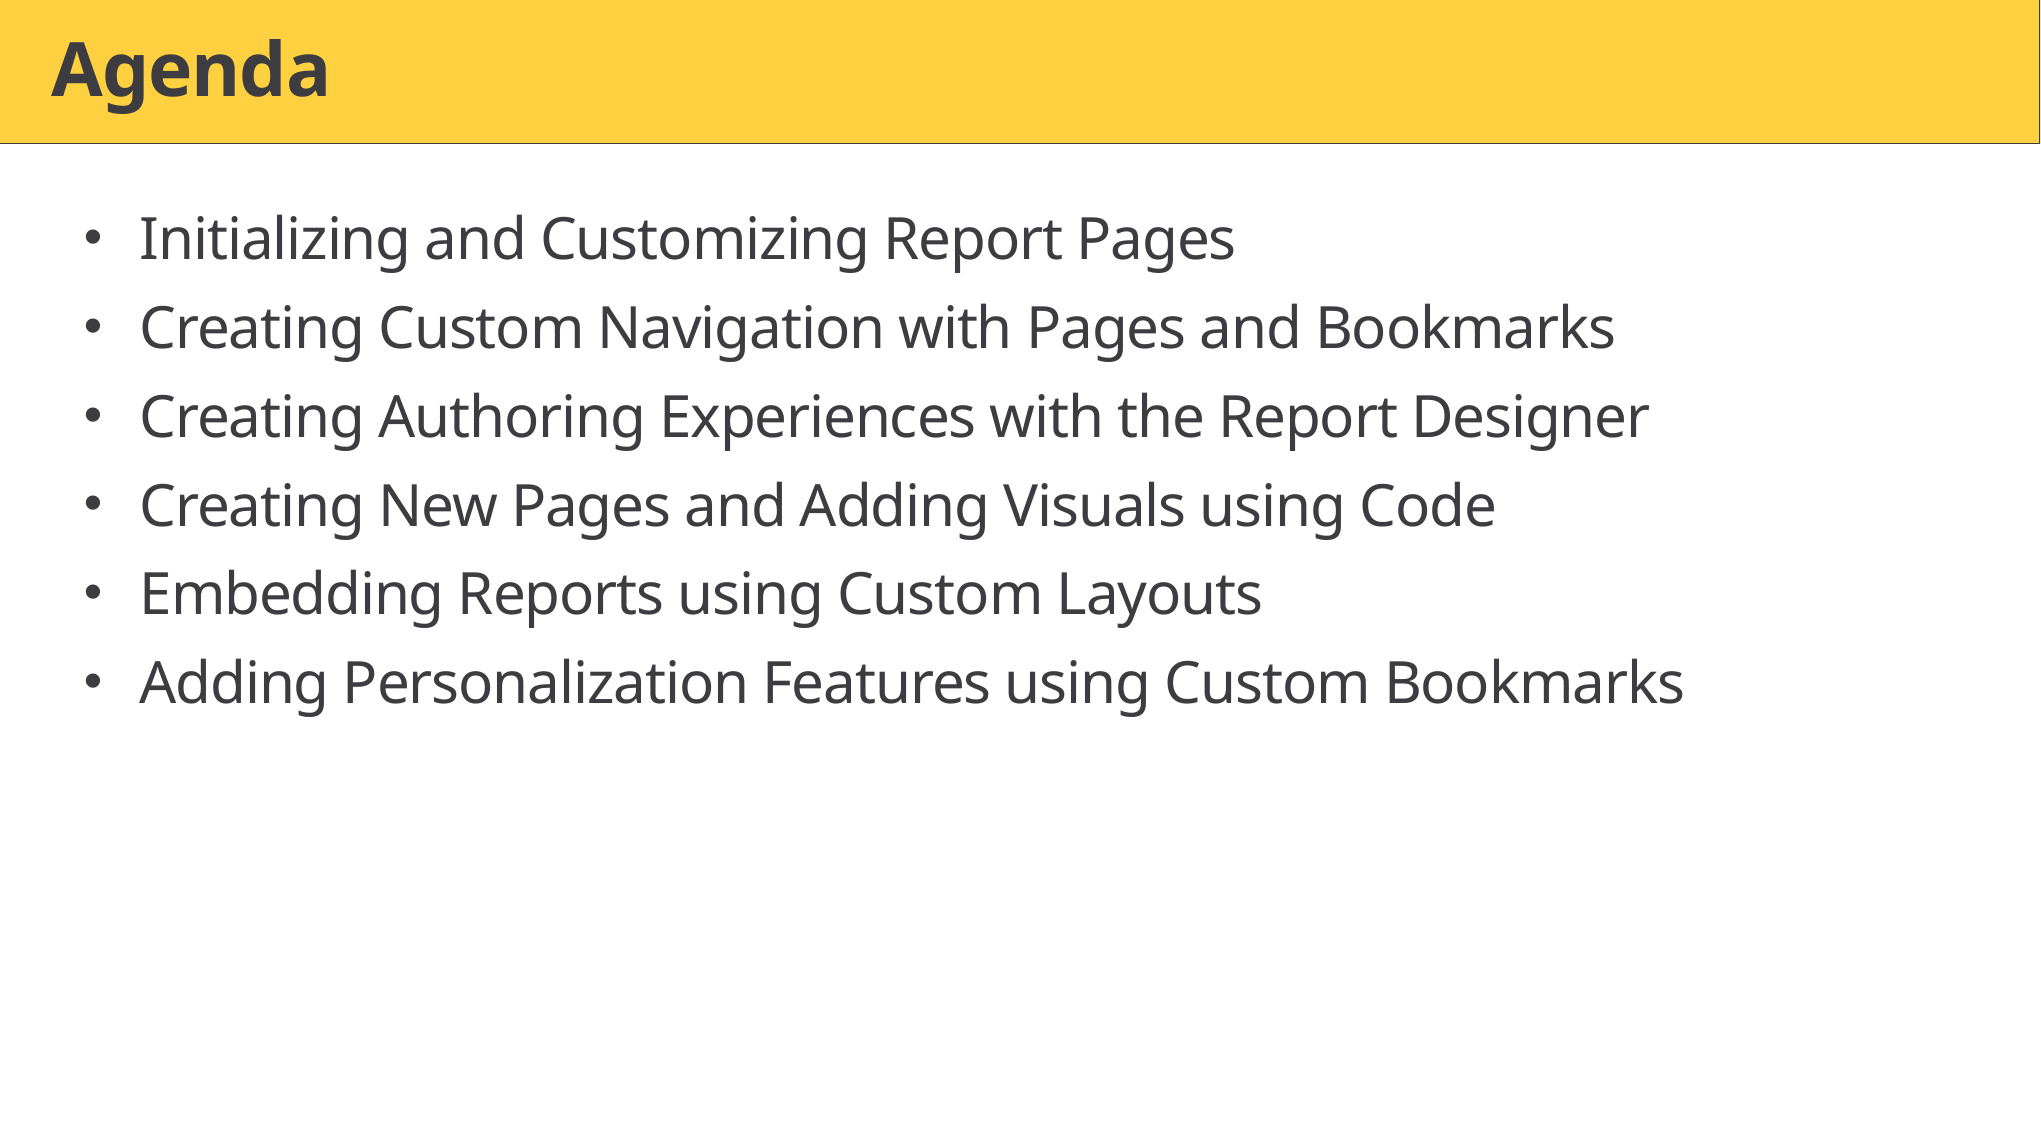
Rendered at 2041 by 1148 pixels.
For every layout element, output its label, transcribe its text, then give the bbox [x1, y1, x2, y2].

title Agenda [51, 31, 1988, 113]
list Initializing and Customizing Report Pages Creating Custom Navigation with Pages and Bookmarks Creating Authoring Experiences with the Report Designer Creating New Pages and Adding Visuals using Code Embedding Reports using Custom Layouts Adding Personalization Features using Custom Bookmarks [83, 201, 1988, 721]
